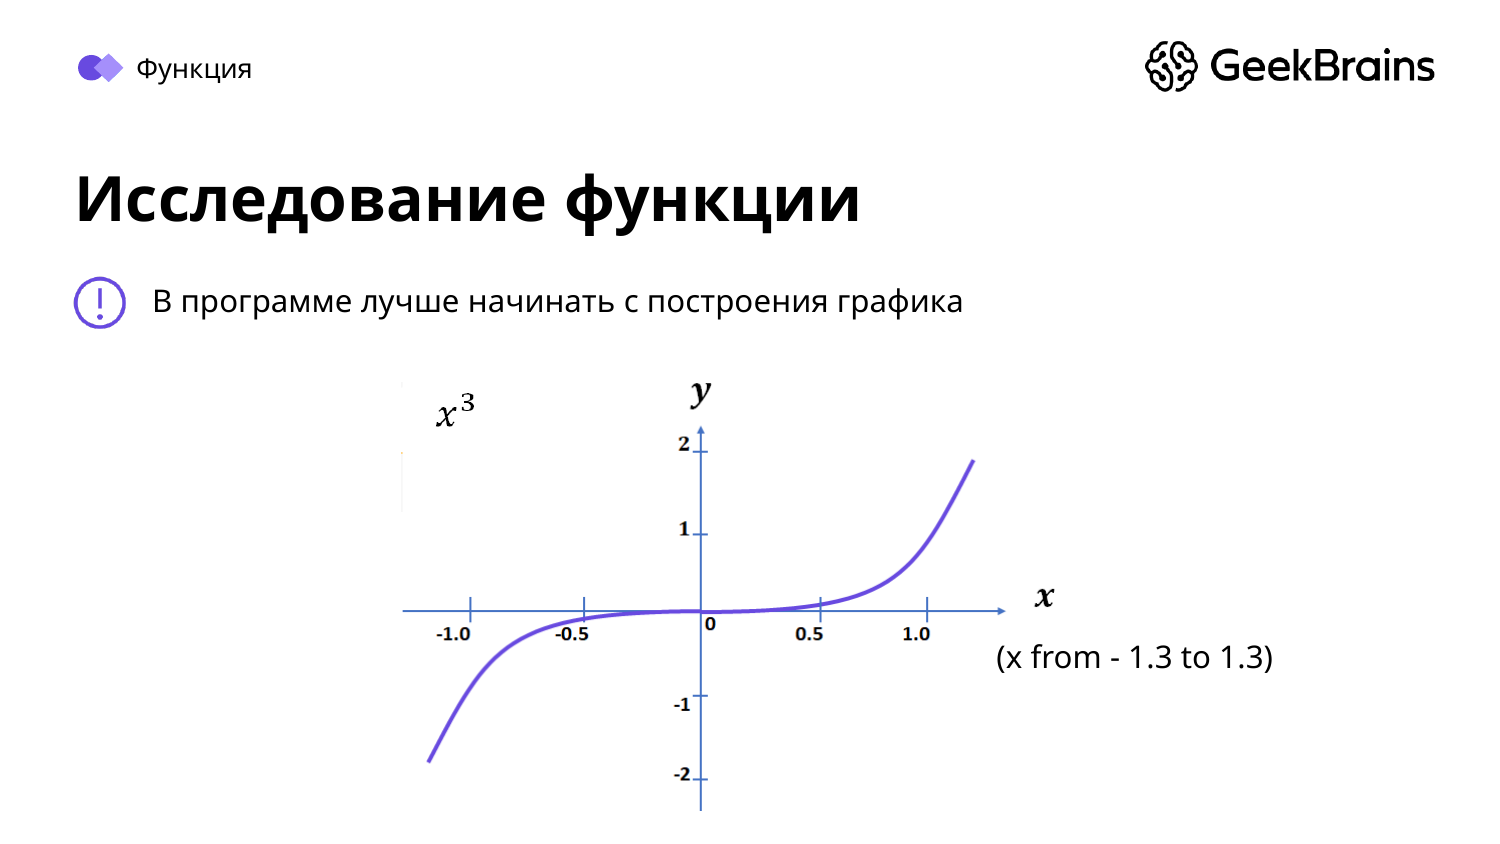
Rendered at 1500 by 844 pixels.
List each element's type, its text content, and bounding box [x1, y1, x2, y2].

title Функция [134, 39, 812, 83]
text_box [93, 53, 124, 82]
picture [69, 272, 129, 332]
text_box [78, 54, 102, 81]
picture [1145, 39, 1435, 93]
picture [400, 382, 1058, 811]
text_box В программе лучше начинать с построения графика [77, 267, 1005, 360]
text_box (x from - 1.3 to 1.3) [1062, 625, 1275, 678]
title Исследование функции [74, 169, 1093, 229]
